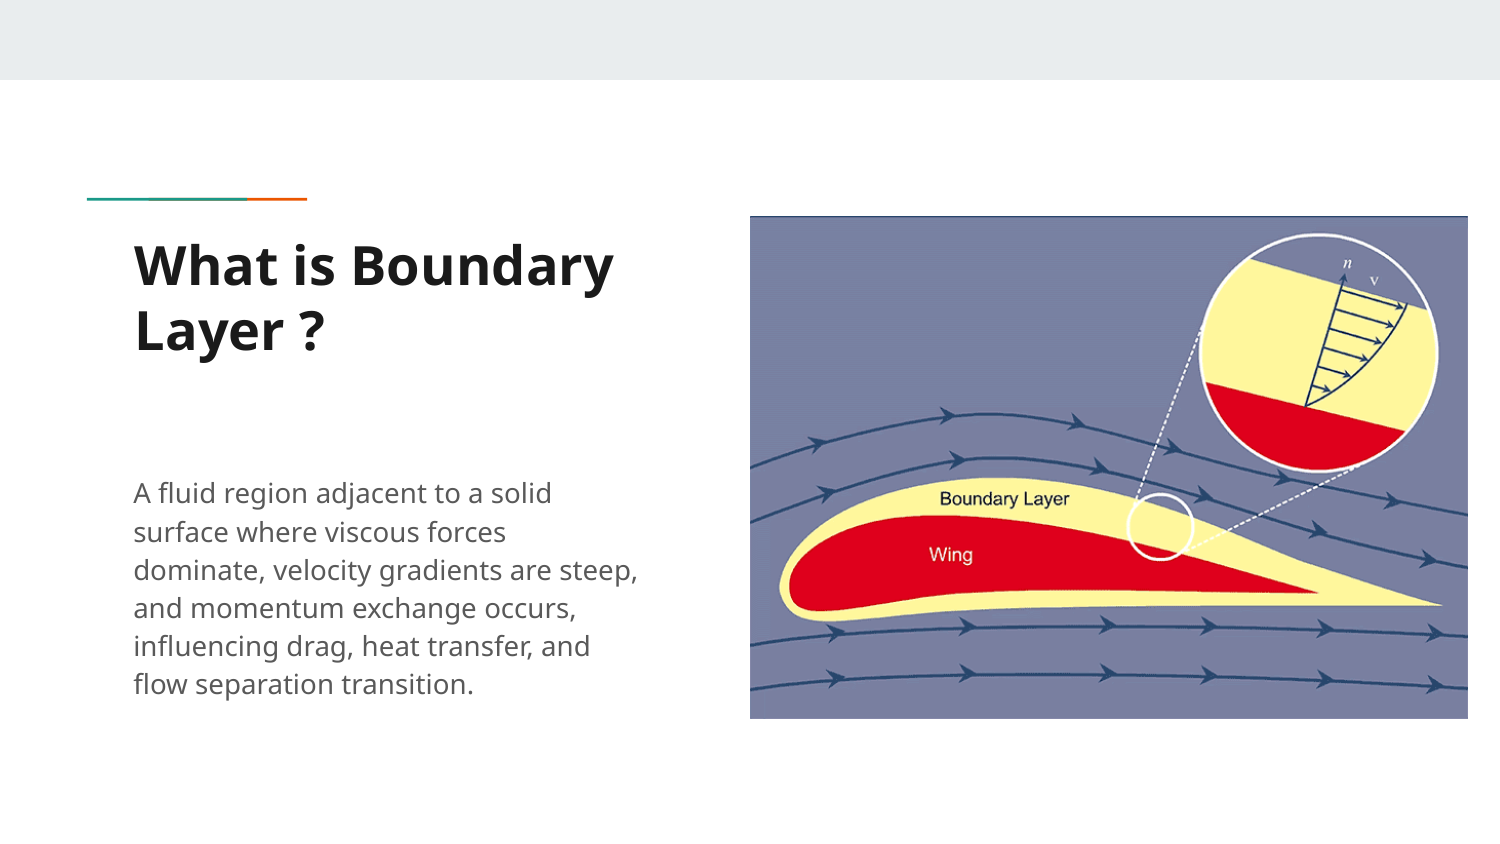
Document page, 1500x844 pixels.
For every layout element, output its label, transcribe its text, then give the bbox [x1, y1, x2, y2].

title What is Boundary Layer ? [119, 216, 662, 443]
list A fluid region adjacent to a solid surface where viscous forces dominate, velocity gradients are steep, and momentum exchange occurs, influencing drag, heat transfer, and flow separation transition. [118, 456, 660, 719]
picture [749, 215, 1468, 719]
